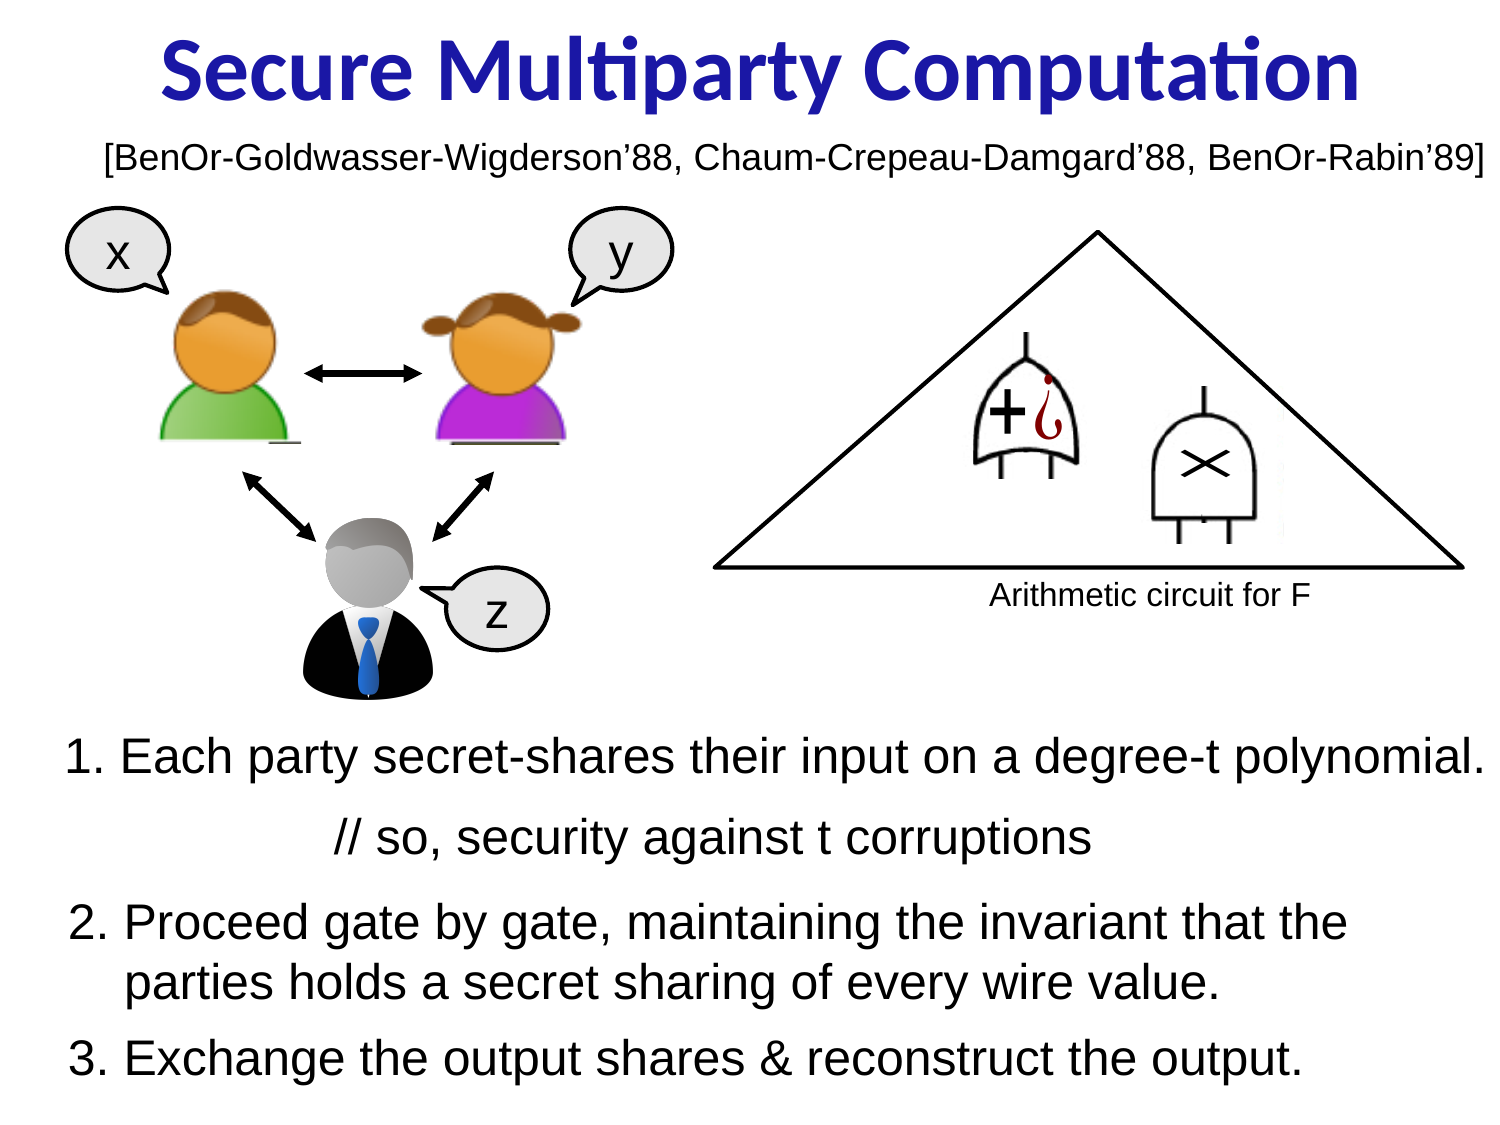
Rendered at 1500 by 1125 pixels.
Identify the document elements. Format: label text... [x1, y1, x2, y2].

picture [151, 288, 302, 444]
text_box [1107, 398, 1296, 563]
text_box 3. Exchange the output shares & reconstruct the output. [53, 1018, 1483, 1093]
picture [1270, 386, 1284, 398]
text_box z [438, 565, 551, 653]
picture [303, 518, 433, 700]
title Secure Multiparty Computation [0, 7, 1500, 120]
text_box y [568, 205, 675, 293]
text_box Arithmetic circuit for F [974, 565, 1500, 621]
picture [950, 332, 979, 341]
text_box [941, 341, 1114, 496]
text_box x [64, 205, 172, 293]
picture [395, 278, 598, 445]
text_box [241, 471, 317, 543]
text_box 1. Each party secret-shares their input on a degree-t polynomial. [49, 715, 1500, 791]
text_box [431, 471, 495, 543]
text_box [1300, 415, 1464, 565]
text_box [BenOr-Goldwasser-Wigderson’88, Chaum-Crepeau-Damgard’88, BenOr-Rabin’89] [88, 125, 1500, 186]
text_box [972, 230, 1281, 397]
text_box [712, 370, 1102, 570]
text_box 2. Proceed gate by gate, maintaining the invariant that the parties holds a secret sharing of every wire value. [53, 881, 1483, 1017]
text_box // so, security against t corruptions [319, 797, 1247, 872]
